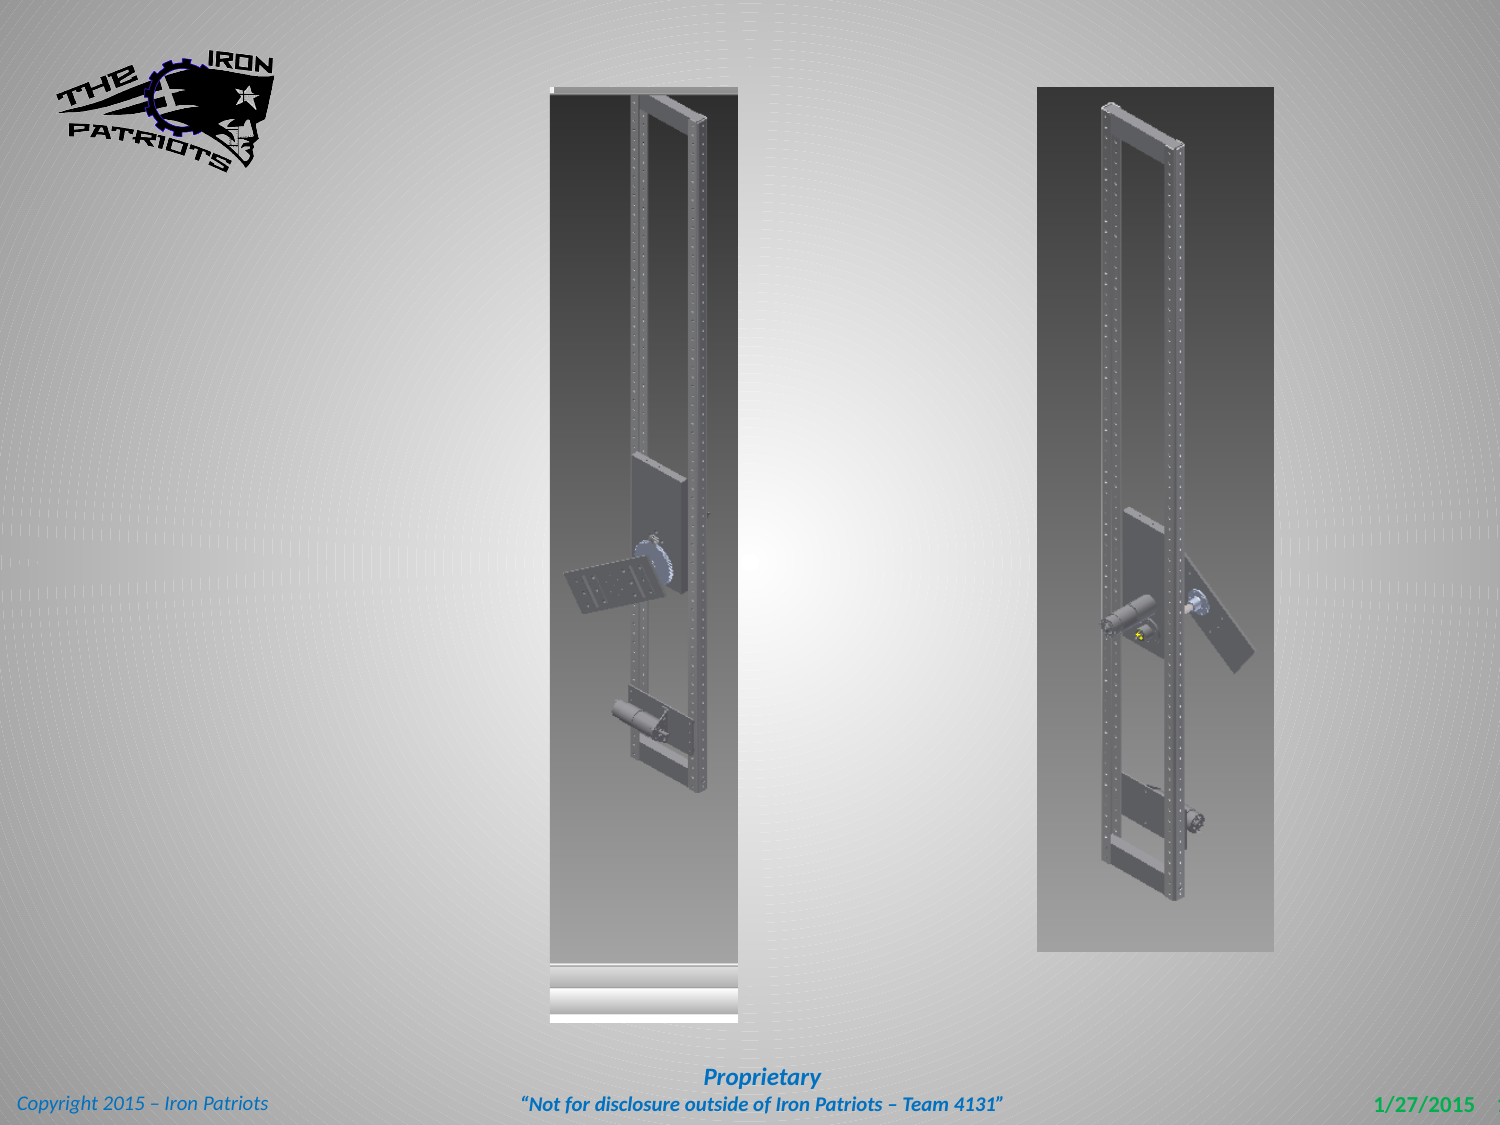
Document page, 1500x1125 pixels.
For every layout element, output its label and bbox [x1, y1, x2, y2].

picture [0, 0, 337, 220]
picture [1037, 87, 1274, 953]
picture [549, 87, 739, 1023]
